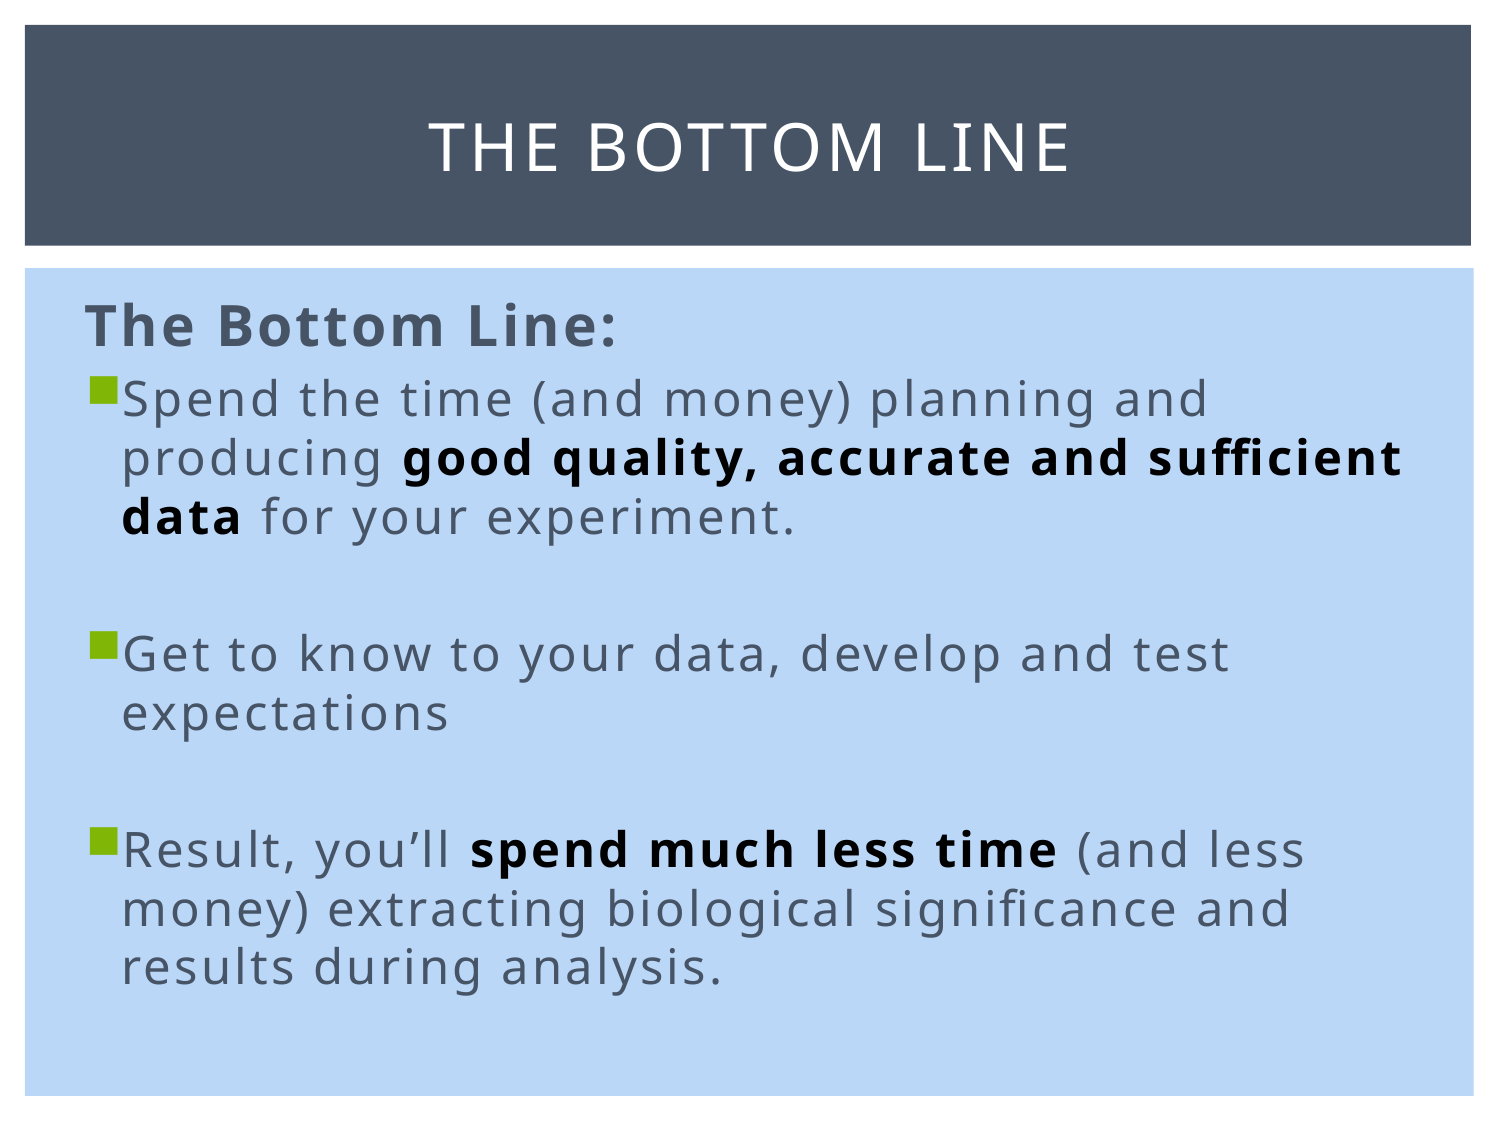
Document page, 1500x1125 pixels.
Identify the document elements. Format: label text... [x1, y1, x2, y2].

list The Bottom Line: Spend the time (and money) planning and producing good quality, accurate and sufficient data for your experiment. Get to know to your data, develop and test expectations Result, you’ll spend much less time (and less money) extracting biological significance and results during analysis. [62, 281, 1442, 1005]
title THE Bottom Line [62, 58, 1438, 232]
